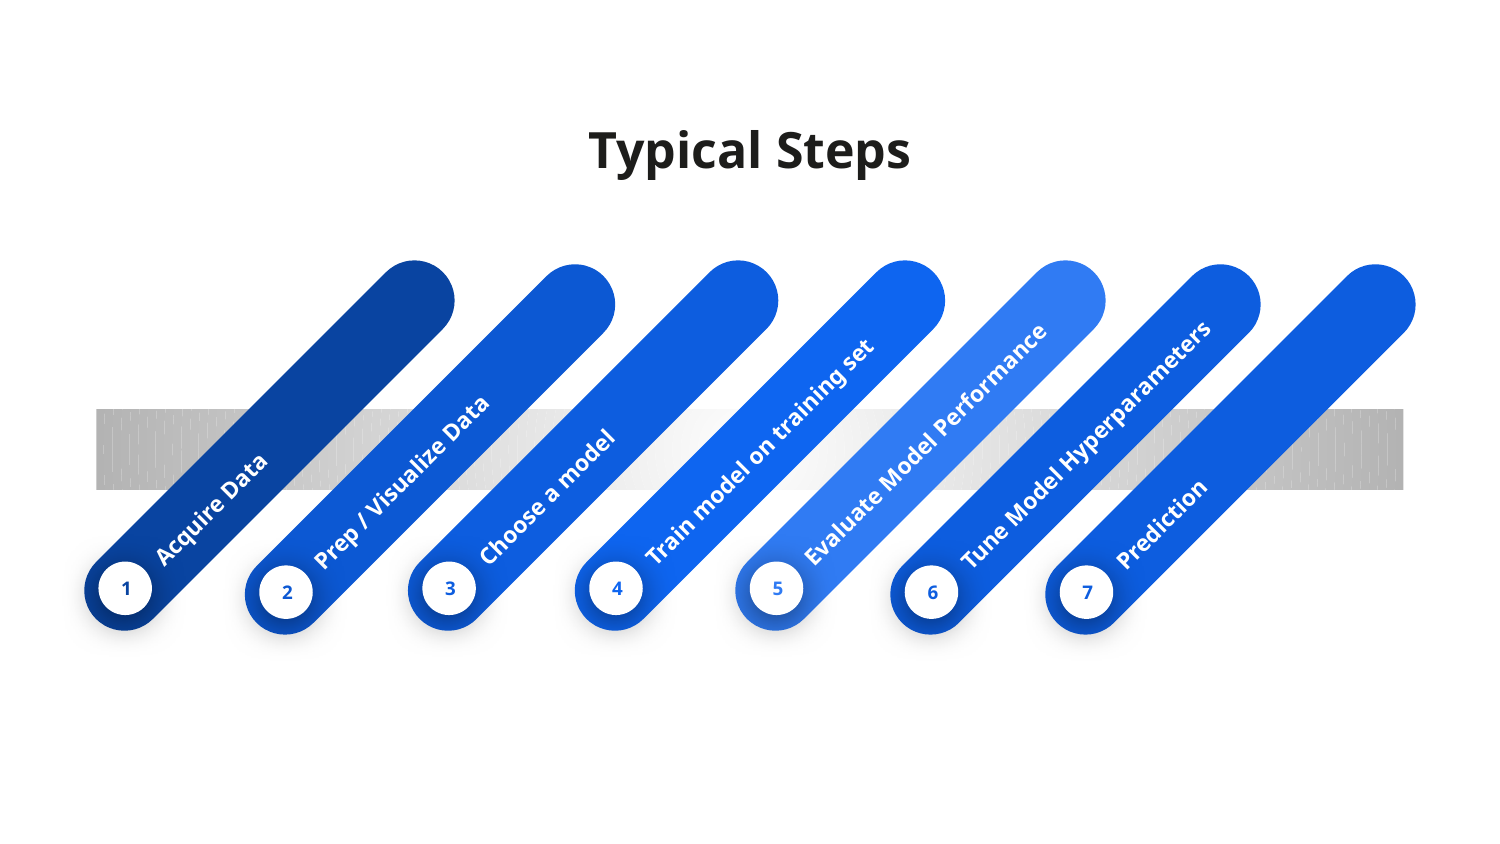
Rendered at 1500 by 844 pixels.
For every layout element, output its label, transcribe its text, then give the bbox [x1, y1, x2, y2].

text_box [797, 243, 962, 648]
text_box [473, 243, 796, 648]
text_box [873, 247, 1278, 652]
title Typical Steps [152, 72, 1348, 194]
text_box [476, 247, 632, 652]
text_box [67, 243, 472, 648]
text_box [1278, 247, 1433, 652]
